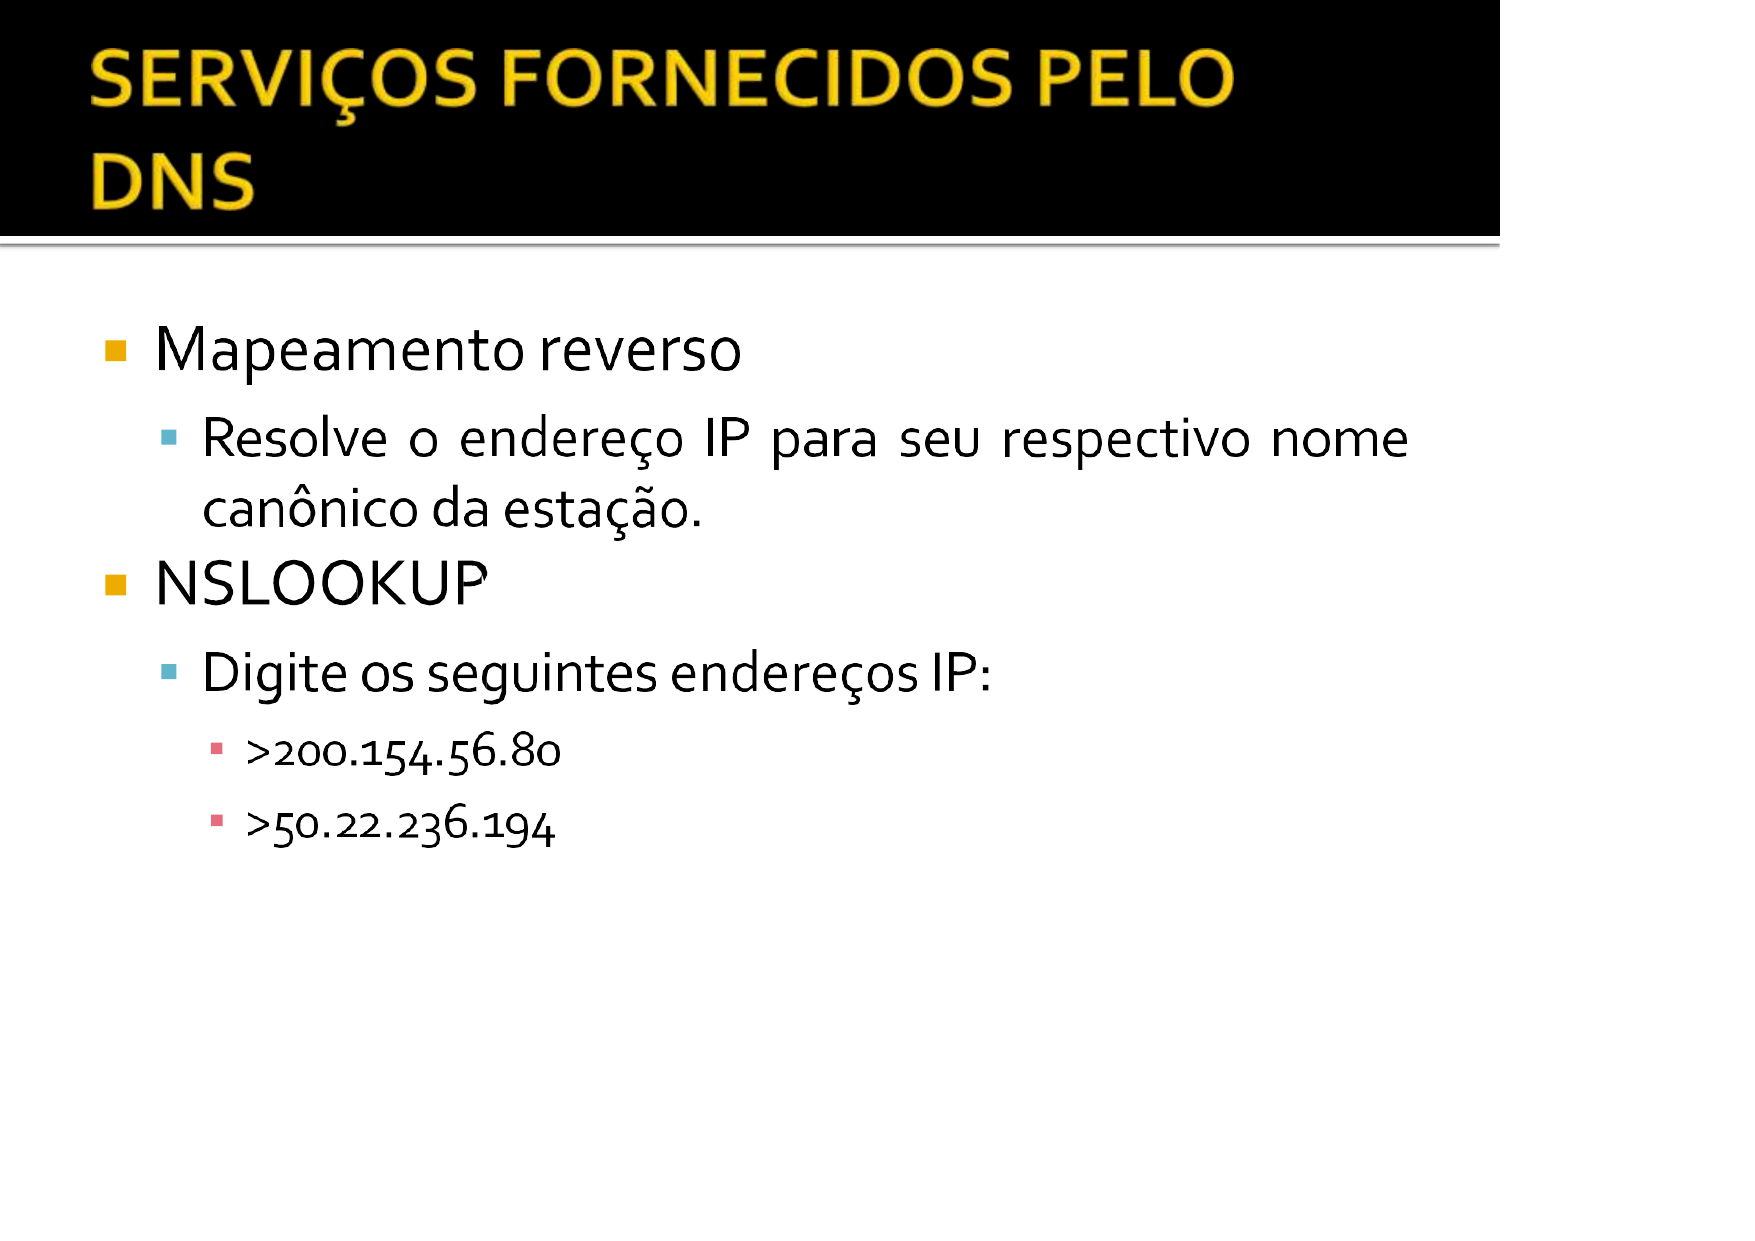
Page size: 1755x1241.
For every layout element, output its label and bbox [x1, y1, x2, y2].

text_box [210, 742, 223, 755]
text_box [982, 667, 989, 674]
text_box [259, 483, 345, 528]
text_box [935, 652, 940, 691]
text_box [1193, 427, 1249, 457]
picture [91, 47, 1234, 211]
text_box [257, 662, 282, 705]
text_box [694, 520, 700, 527]
text_box [372, 560, 407, 605]
text_box [362, 662, 413, 692]
text_box [159, 560, 195, 605]
text_box [412, 560, 447, 606]
text_box [242, 560, 270, 605]
text_box [105, 340, 127, 362]
text_box [708, 417, 713, 456]
text_box [558, 655, 656, 692]
text_box [352, 487, 417, 528]
picture [514, 663, 537, 692]
text_box [289, 651, 346, 692]
picture [410, 427, 437, 457]
picture [159, 325, 523, 386]
text_box [900, 427, 978, 457]
text_box [161, 429, 177, 445]
picture [461, 414, 682, 471]
text_box [1005, 417, 1189, 470]
text_box [247, 731, 560, 776]
text_box [105, 574, 127, 596]
text_box [398, 803, 555, 848]
text_box [322, 559, 364, 606]
text_box [206, 414, 386, 458]
picture [672, 649, 917, 705]
picture [542, 337, 740, 371]
text_box [211, 814, 223, 827]
text_box [247, 812, 330, 848]
text_box [245, 663, 250, 691]
picture [0, 244, 1500, 251]
text_box [774, 427, 827, 470]
text_box [161, 664, 177, 680]
picture [949, 652, 976, 691]
picture [206, 652, 238, 691]
picture [722, 417, 749, 457]
text_box [458, 560, 488, 605]
text_box [545, 663, 550, 691]
text_box [336, 812, 392, 838]
text_box [1274, 427, 1407, 457]
text_box [204, 498, 252, 528]
text_box [273, 559, 315, 606]
text_box [834, 427, 875, 457]
text_box [982, 684, 989, 691]
text_box [204, 559, 234, 606]
text_box [433, 484, 487, 528]
text_box [429, 662, 507, 705]
picture [504, 486, 687, 541]
